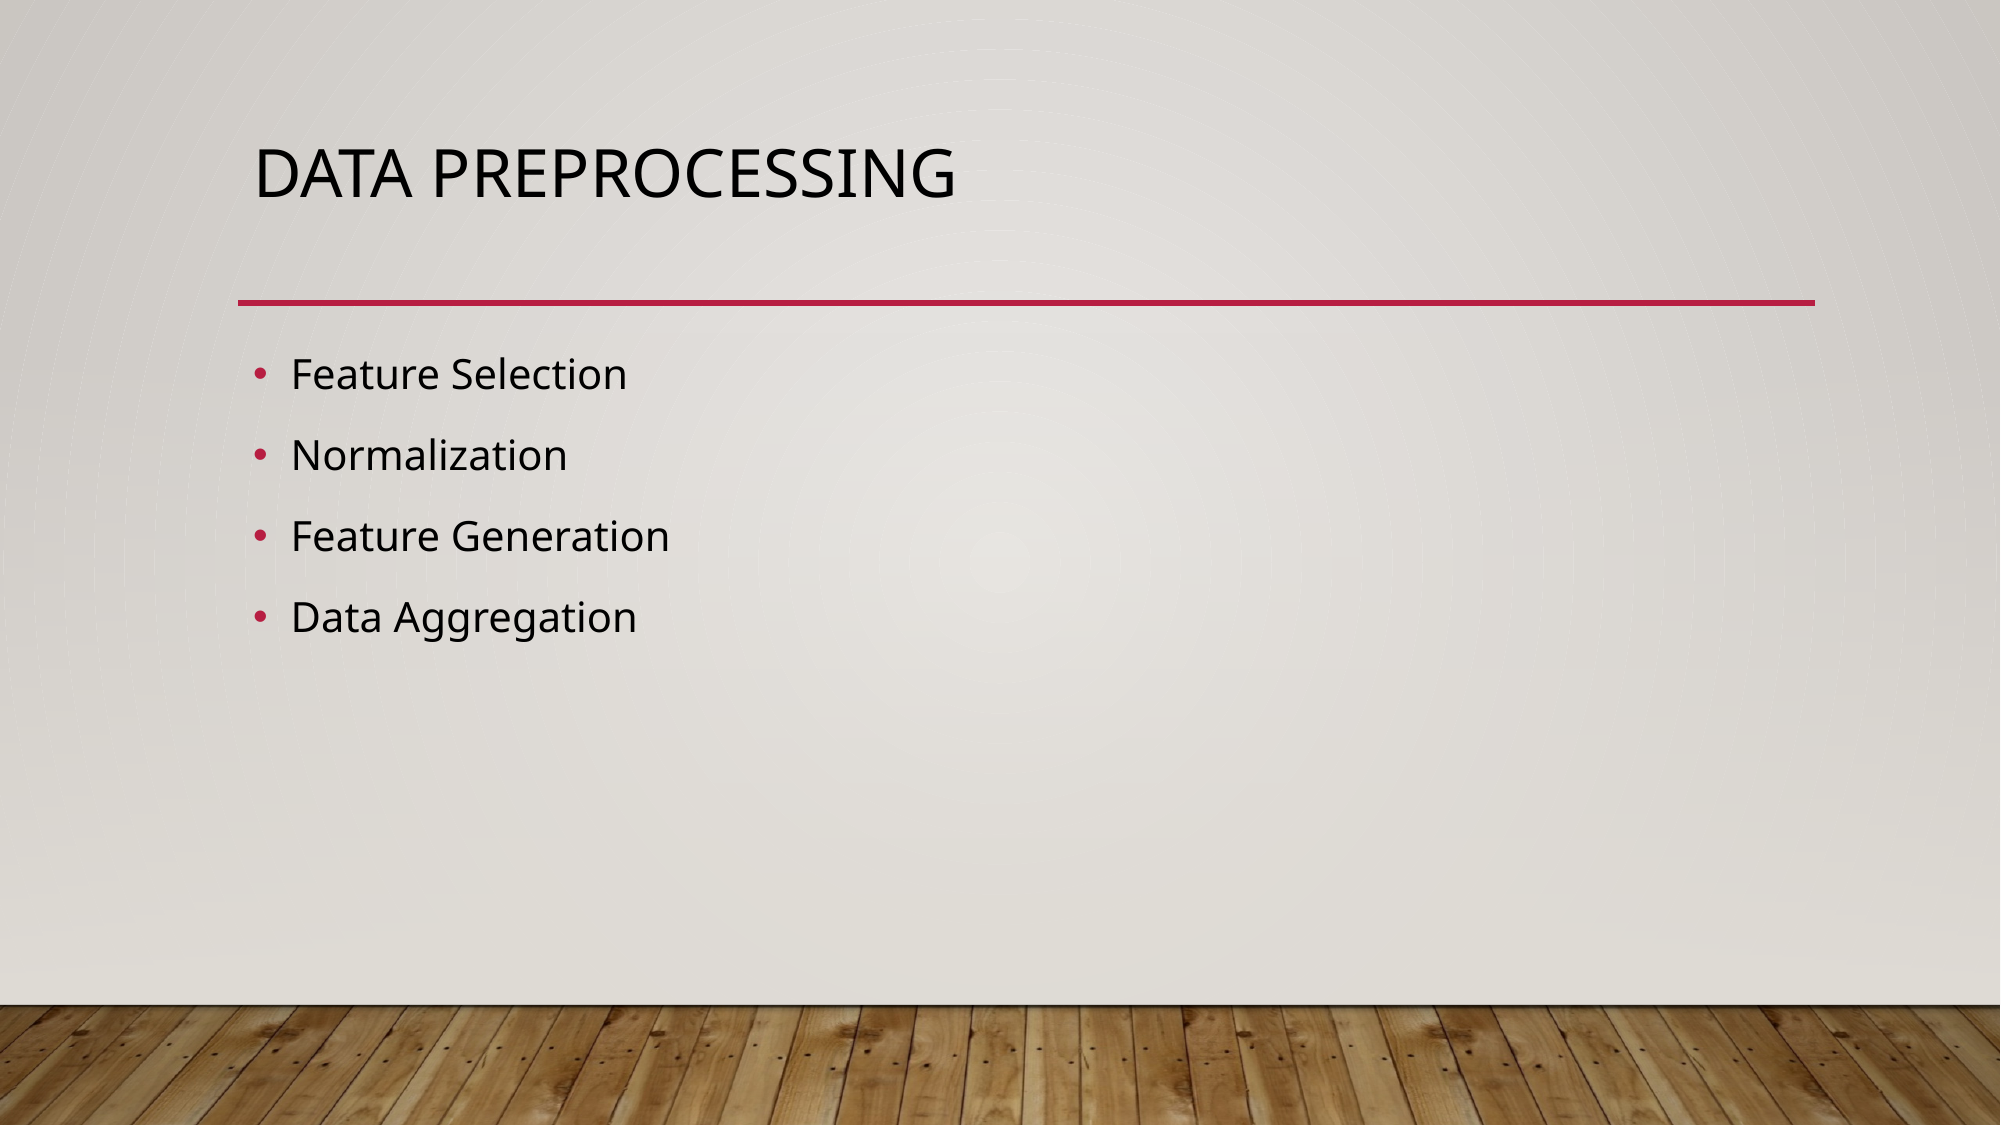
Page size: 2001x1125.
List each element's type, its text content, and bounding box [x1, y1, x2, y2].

list Feature Selection Normalization Feature Generation Data Aggregation [238, 330, 1814, 897]
picture [0, 1005, 2000, 1125]
title Data Preprocessing [238, 131, 1814, 305]
